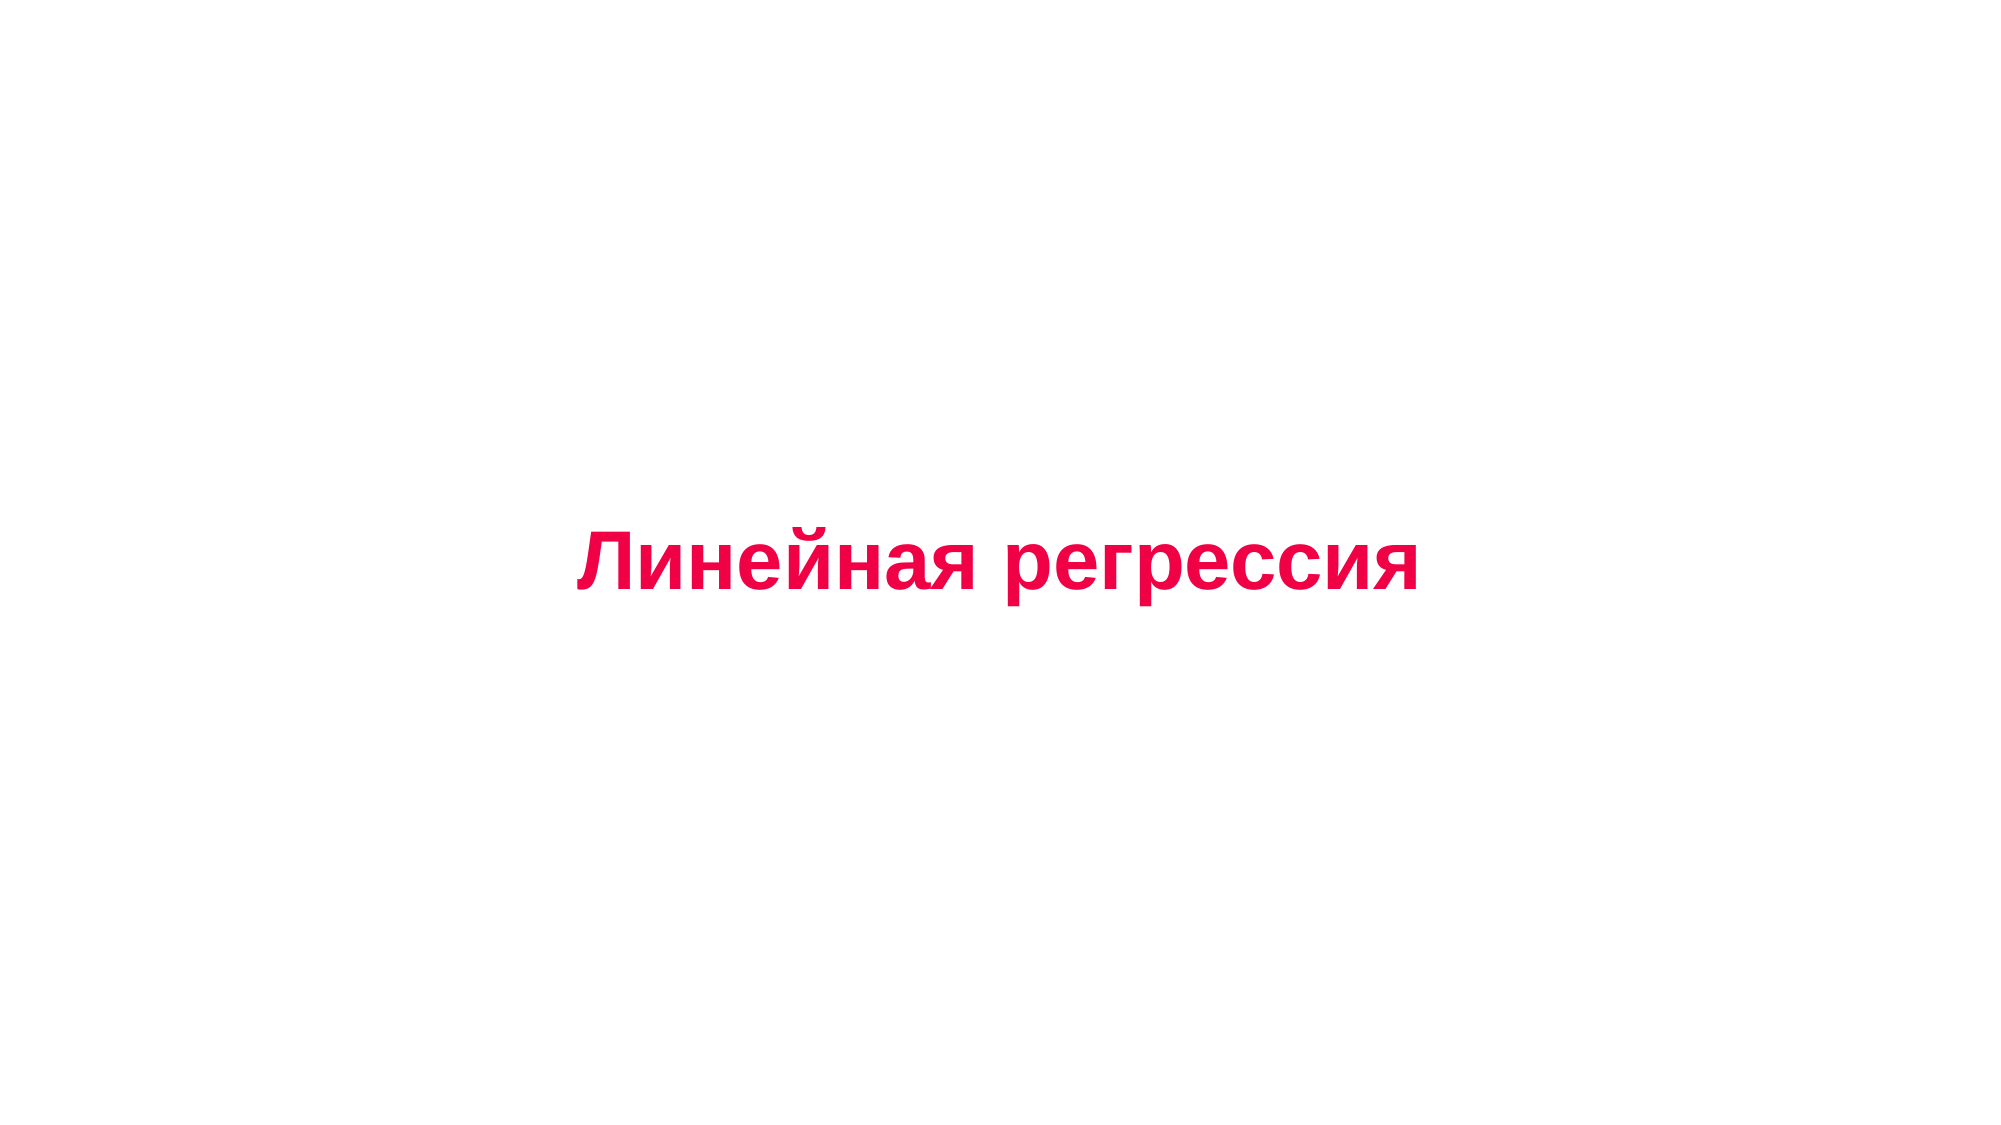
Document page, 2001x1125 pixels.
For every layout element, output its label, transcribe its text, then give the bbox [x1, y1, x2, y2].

title Линейная регрессия [137, 453, 1863, 672]
